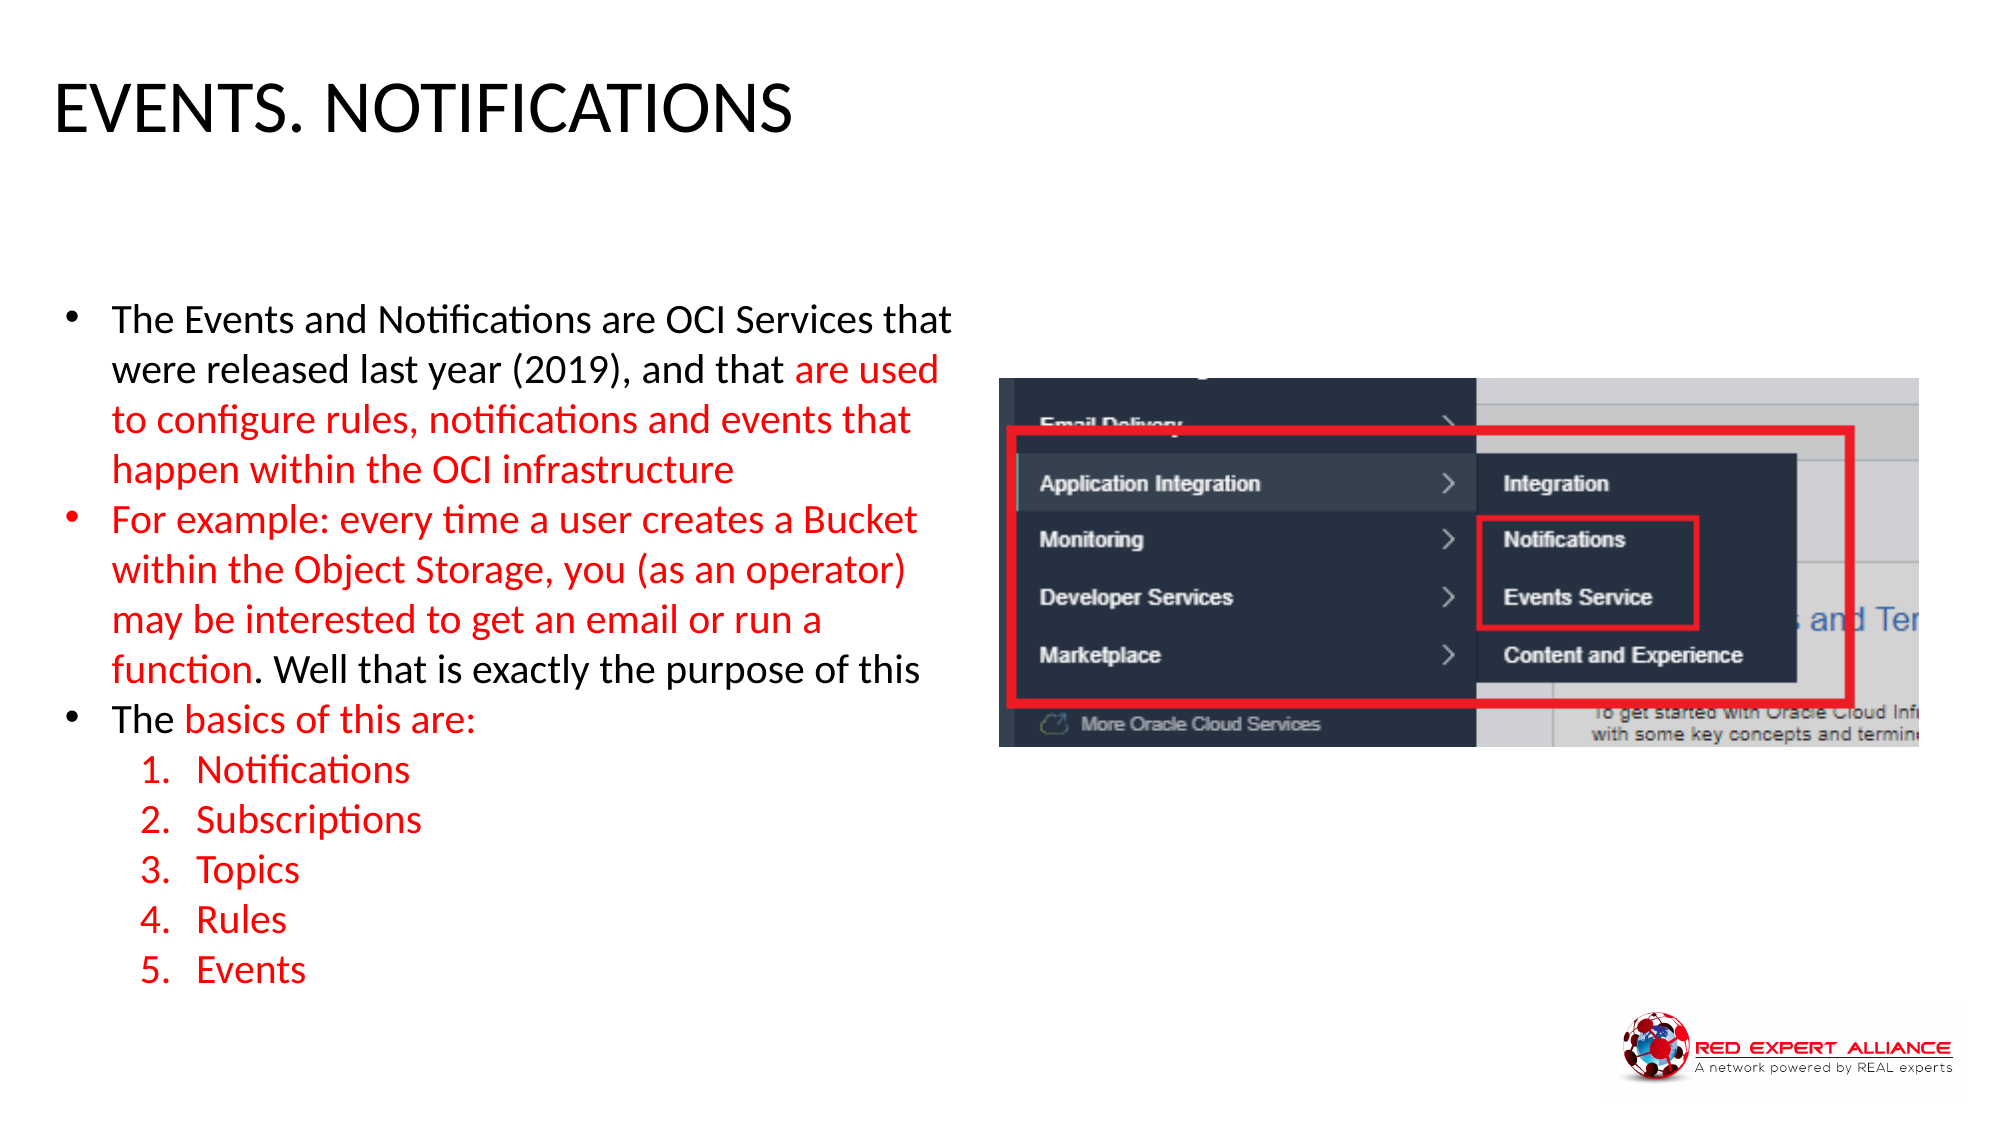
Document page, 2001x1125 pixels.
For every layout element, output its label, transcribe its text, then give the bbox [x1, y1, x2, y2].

picture [1604, 1006, 1966, 1098]
text_box The Events and Notifications are OCI Services that were released last year (2019), and that are used to configure rules, notifications and events that happen within the OCI infrastructure For example: every time a user creates a Bucket within the Object Storage, you (as an operator) may be interested to get an email or run a function. Well that is exactly the purpose of this The basics of this are: Notifications Subscriptions Topics Rules Events [50, 234, 979, 1000]
picture [999, 378, 1919, 747]
text_box EVENTS. NOTIFICATIONS [38, 50, 810, 156]
